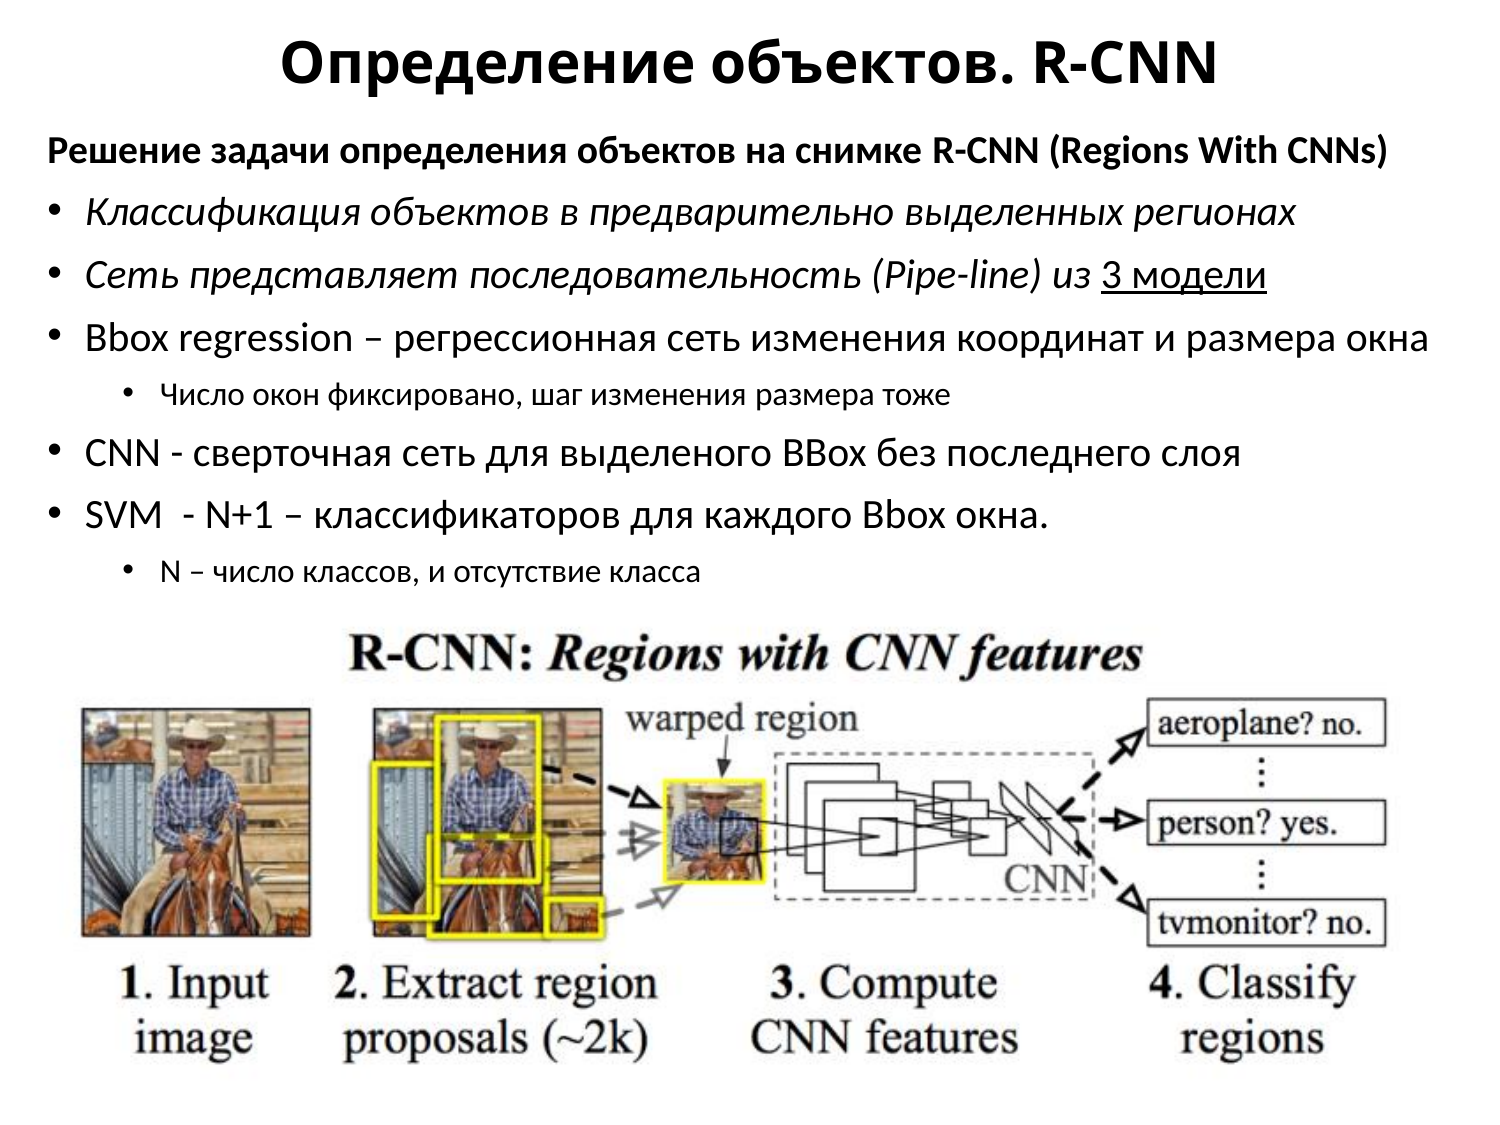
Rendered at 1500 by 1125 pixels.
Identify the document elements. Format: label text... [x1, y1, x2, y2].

picture [32, 599, 1443, 1084]
list Решение задачи определения объектов на снимке R-CNN (Regions With CNNs) Классификация объектов в предварительно выделенных регионах Сеть представляет последовательность (Pipe-line) из 3 модели Bbox regression – регрессионная сеть изменения координат и размера окна Число окон фиксировано, шаг изменения размера тоже CNN - сверточная сеть для выделеного BBox без последнего слоя SVM - N+1 – классификаторов для каждого Bbox окна. N – число классов, и отсутствие класса [32, 116, 1468, 1022]
title Определение объектов. R-CNN [103, 23, 1397, 107]
